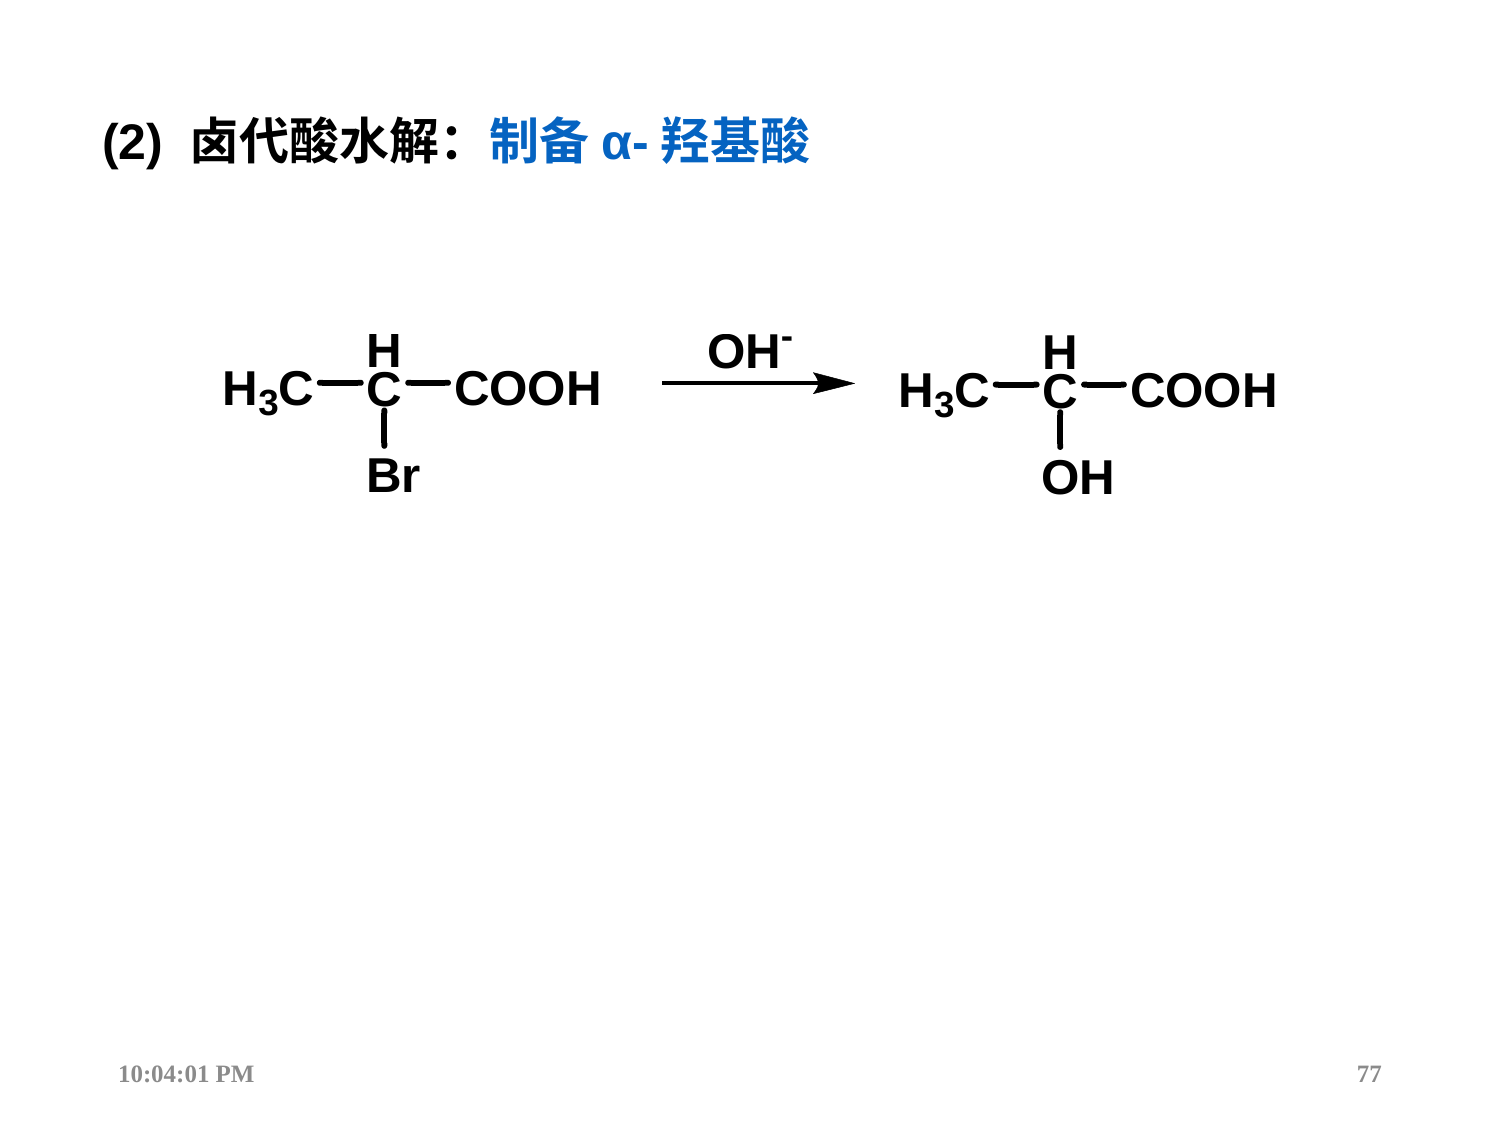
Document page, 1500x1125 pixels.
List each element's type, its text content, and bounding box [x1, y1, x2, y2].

slide_number 77 [1059, 1042, 1397, 1103]
text_box (2) 卤代酸水解：制备α-羟基酸 [87, 101, 826, 177]
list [214, 334, 1286, 512]
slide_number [103, 1042, 441, 1103]
